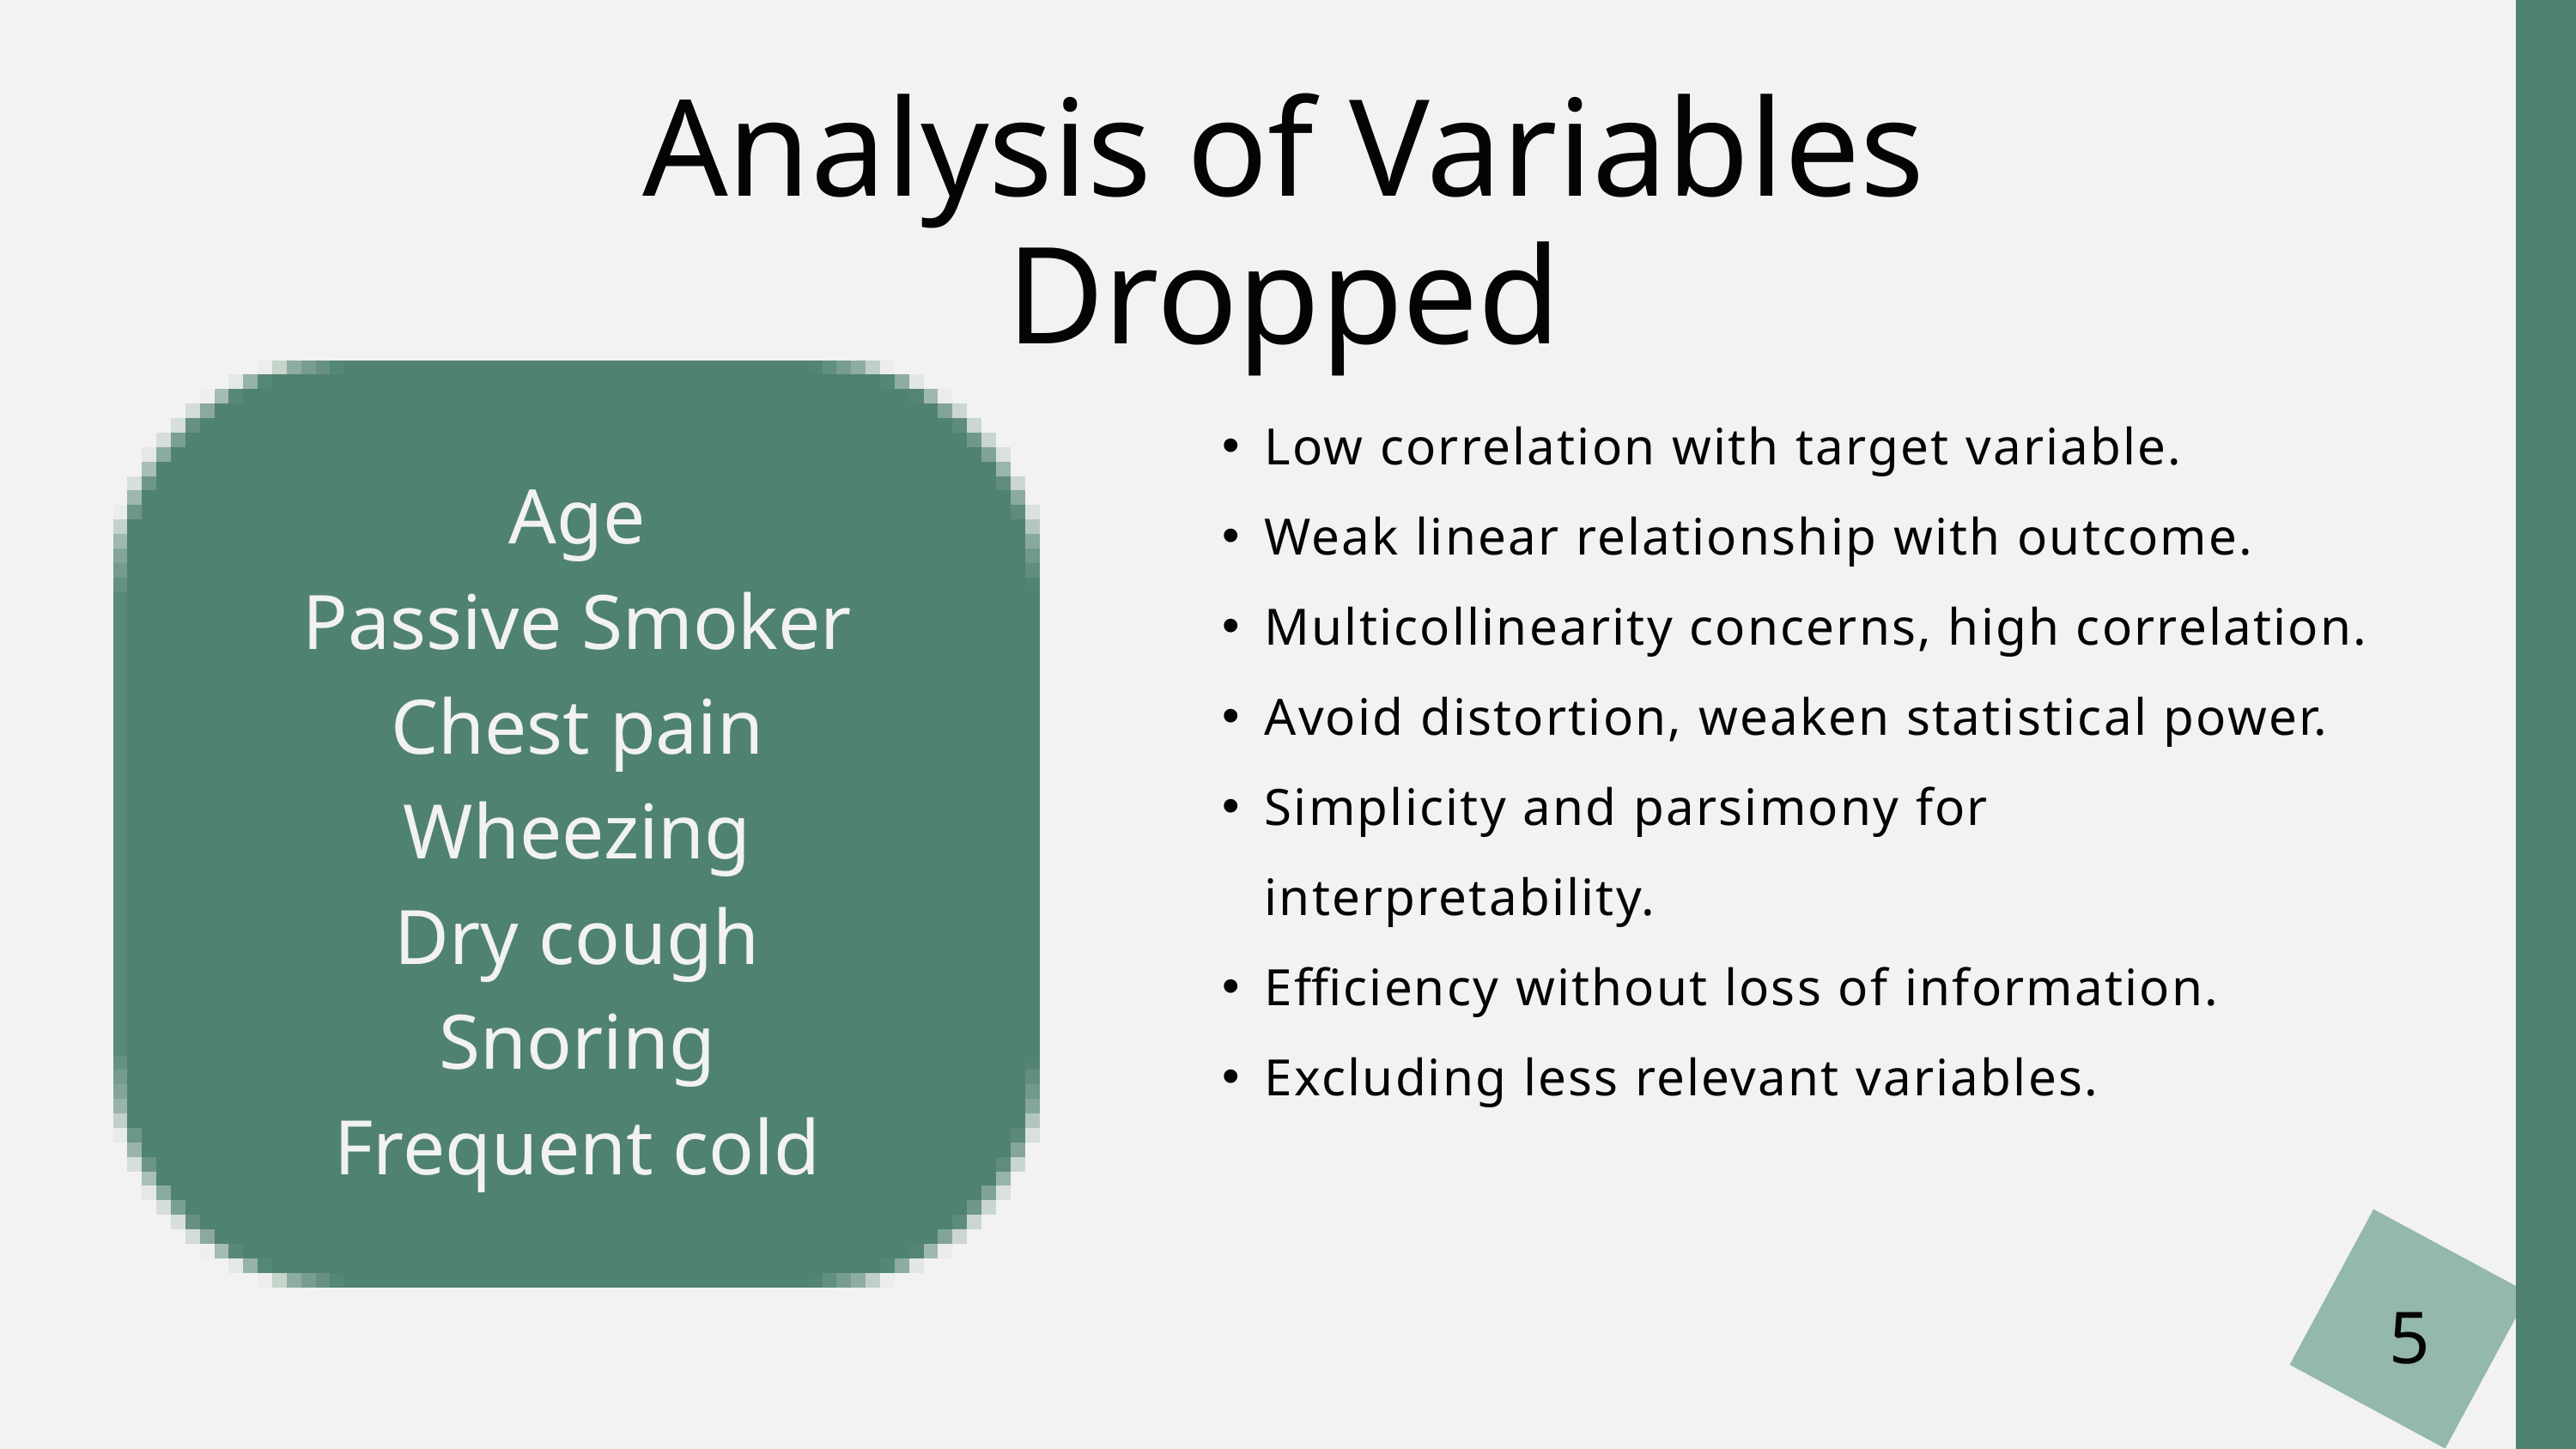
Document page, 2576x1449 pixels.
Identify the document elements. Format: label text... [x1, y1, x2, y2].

text_box Low correlation with target variable. Weak linear relationship with outcome. Multicollinearity concerns, high correlation. Avoid distortion, weaken statistical power. Simplicity and parsimony for interpretability. Efficiency without loss of information. Excluding less relevant variables. [1179, 385, 2376, 1106]
text_box 5 [2357, 1277, 2462, 1378]
text_box [112, 361, 1040, 1288]
text_box Analysis of Variables Dropped [461, 75, 2106, 371]
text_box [2515, 0, 2576, 1449]
text_box Age Passive Smoker Chest pain Wheezing Dry cough Snoring Frequent cold [193, 453, 962, 1190]
text_box [2289, 1209, 2512, 1449]
